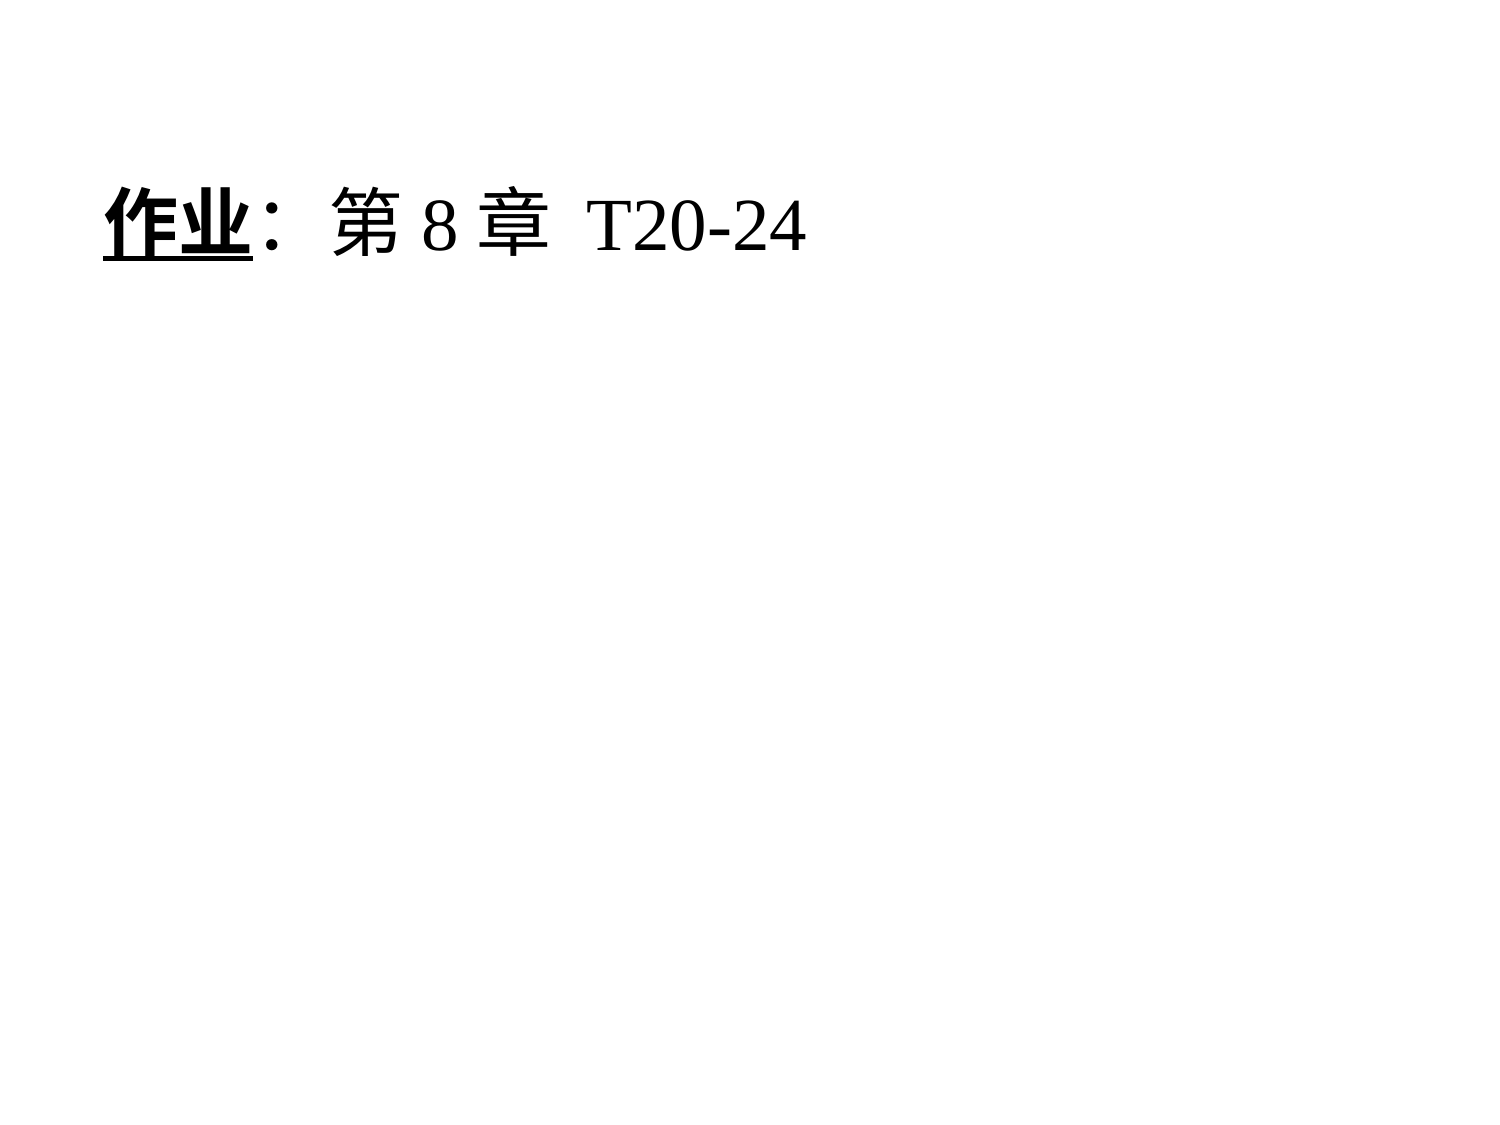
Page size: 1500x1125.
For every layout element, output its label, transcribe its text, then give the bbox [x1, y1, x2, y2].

text_box 作业：第8章 T20-24 [88, 78, 1436, 964]
